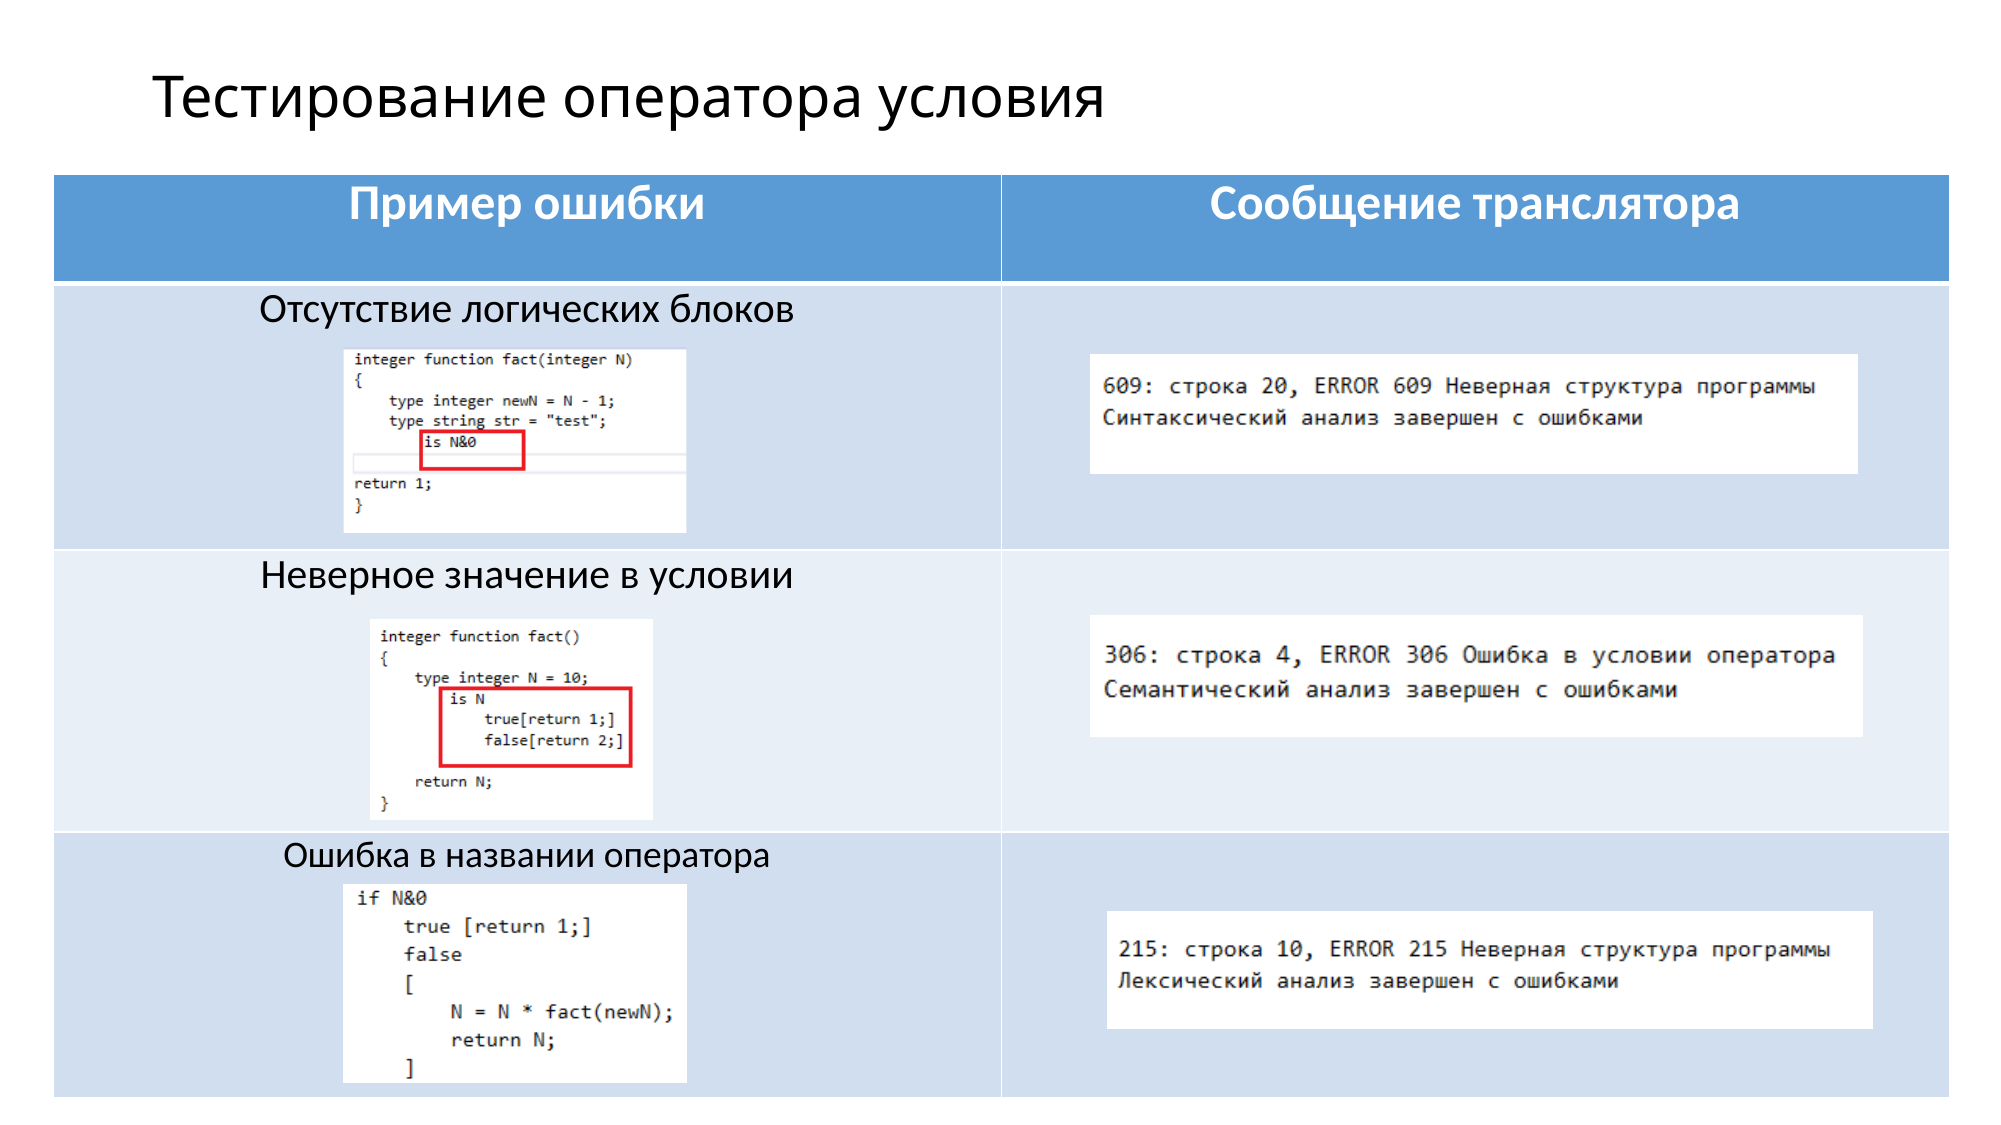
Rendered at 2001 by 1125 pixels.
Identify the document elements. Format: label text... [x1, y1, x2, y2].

picture [343, 347, 687, 533]
picture [329, 590, 654, 820]
table_cell Ошибка в названии оператора [54, 833, 1001, 1097]
picture [343, 884, 687, 1083]
table_cell Неверное значение в условии [54, 551, 1001, 831]
picture [1090, 615, 1863, 737]
table_cell [1002, 286, 1949, 549]
picture [1090, 354, 1858, 474]
title Тестирование оператора условия [137, 59, 1863, 138]
table_cell [1002, 551, 1949, 831]
table_header Сообщение транслятора [1002, 175, 1949, 281]
table_header Пример ошибки [54, 175, 1001, 281]
table_cell Отсутствие логических блоков [54, 286, 1001, 549]
table_cell [1002, 833, 1949, 1097]
picture [1107, 911, 1873, 1029]
